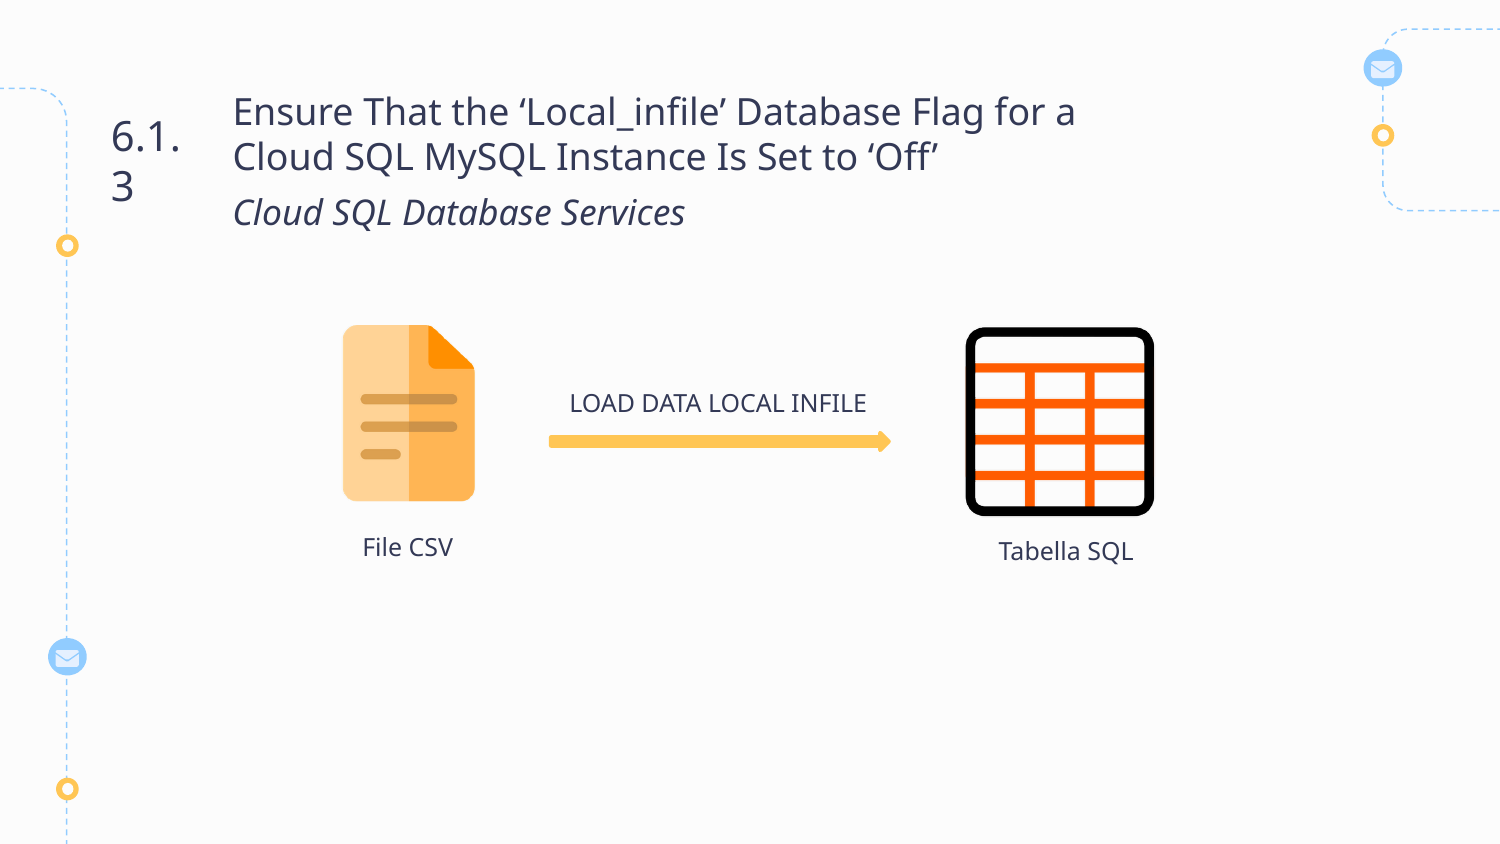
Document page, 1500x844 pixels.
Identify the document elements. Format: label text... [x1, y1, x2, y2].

text_box 6.1.3 [95, 94, 218, 189]
picture [339, 322, 477, 503]
text_box Cloud SQL Database Services [217, 185, 928, 248]
text_box LOAD DATA LOCAL INFILE [534, 370, 903, 433]
text_box File CSV [339, 513, 477, 576]
picture [960, 322, 1158, 522]
text_box Tabella SQL [947, 518, 1185, 581]
text_box [548, 430, 891, 452]
text_box Ensure That the ‘Local_infile’ Database Flag for a Cloud SQL MySQL Instance Is Set to ‘Off’ [217, 72, 1178, 167]
